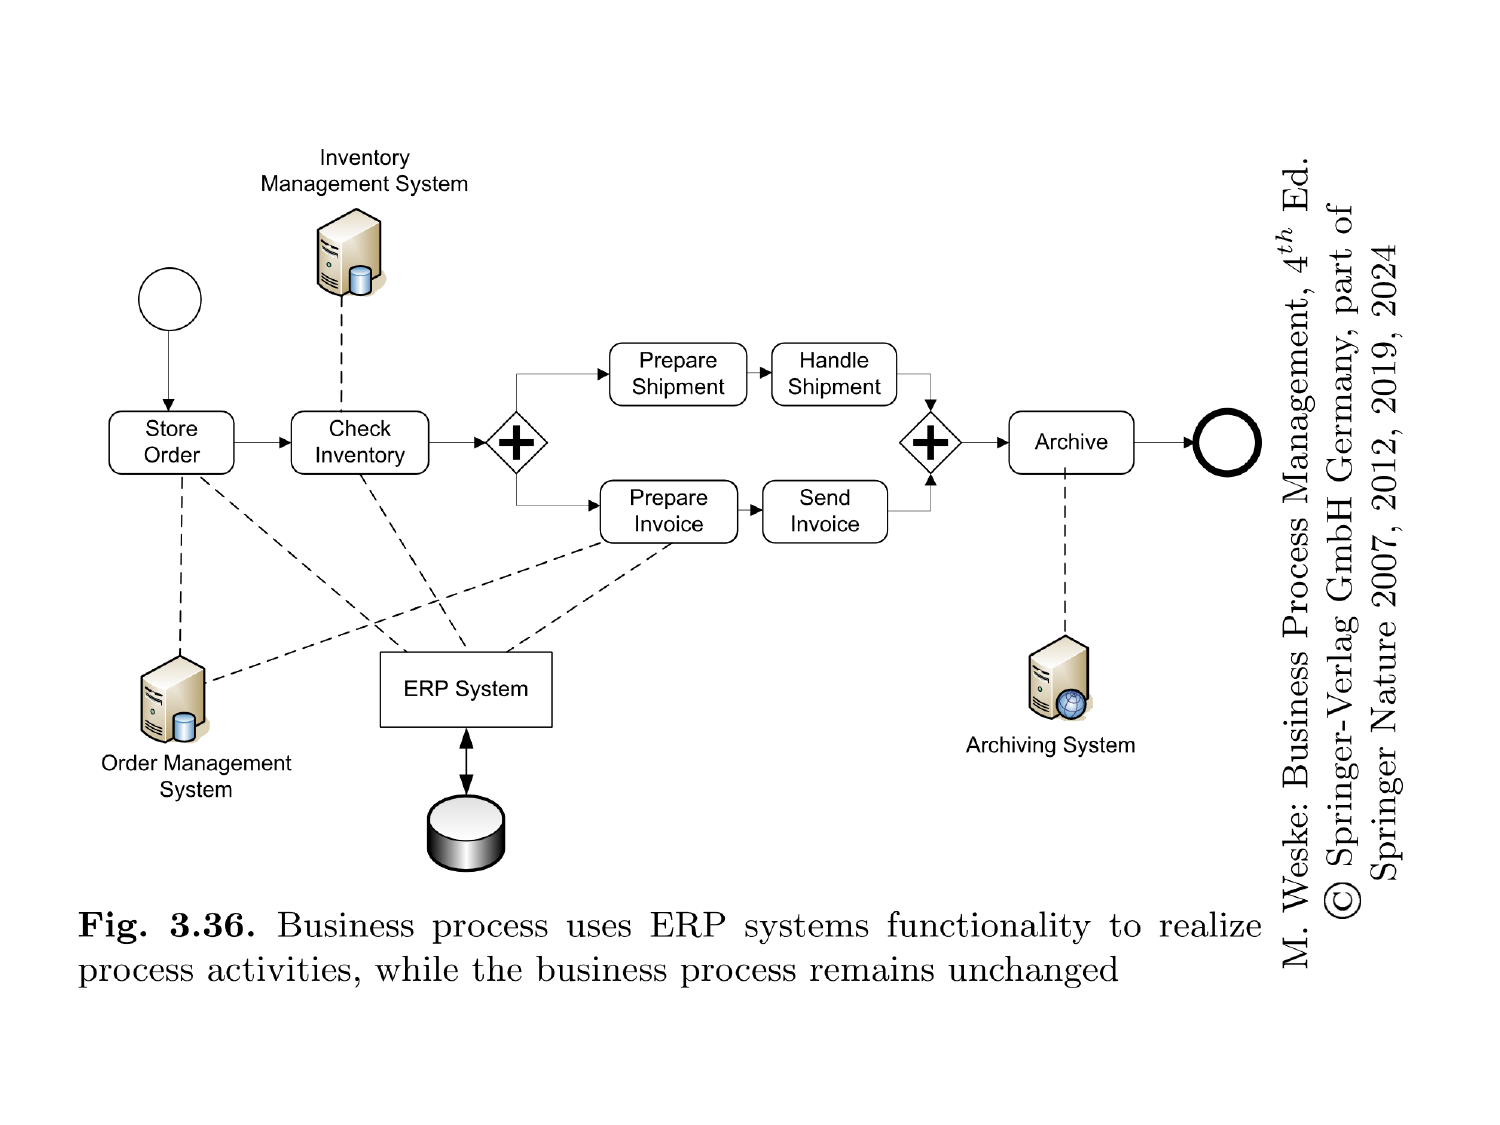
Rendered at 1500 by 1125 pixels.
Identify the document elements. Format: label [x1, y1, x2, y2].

picture [74, 104, 1425, 1021]
